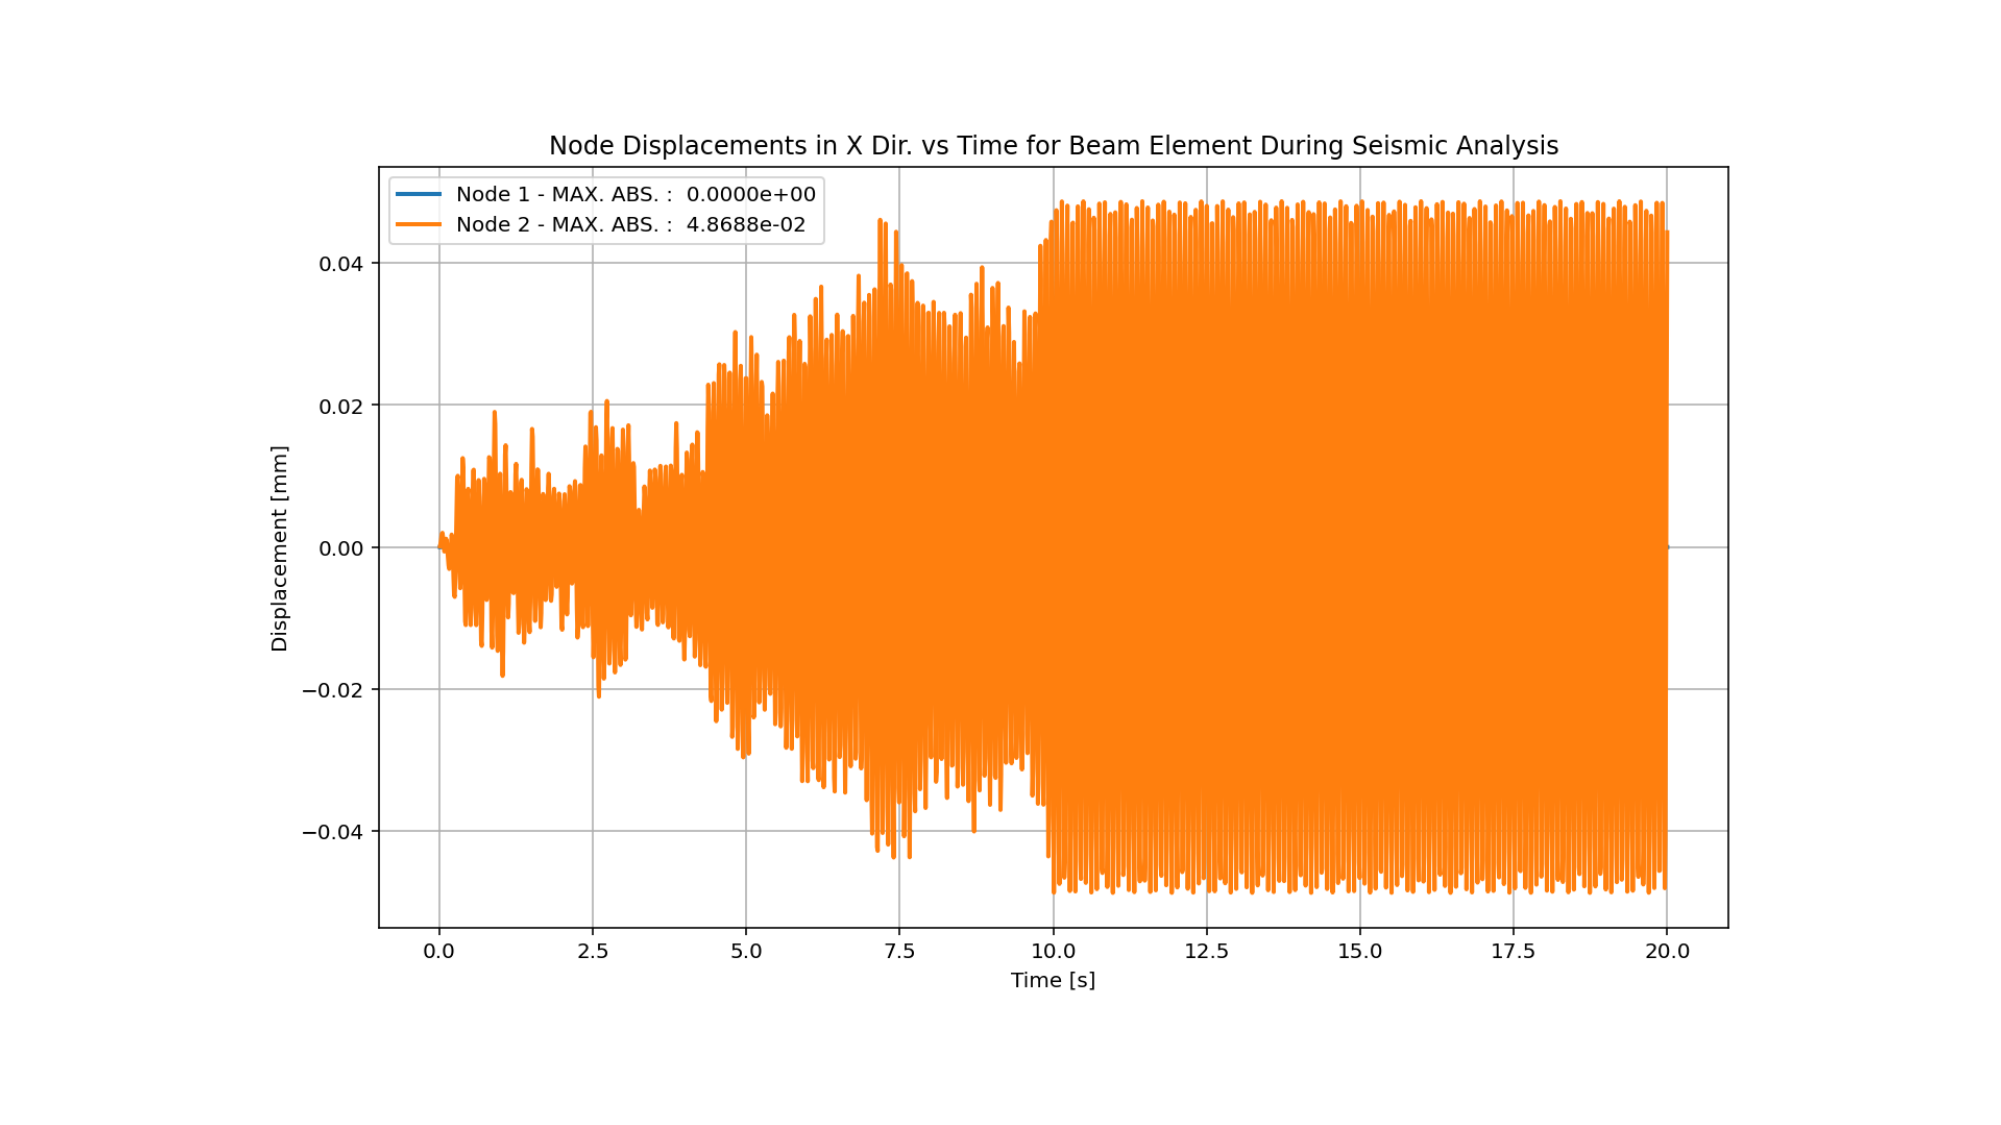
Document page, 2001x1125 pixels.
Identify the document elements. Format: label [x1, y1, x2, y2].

picture [257, 119, 1743, 1006]
